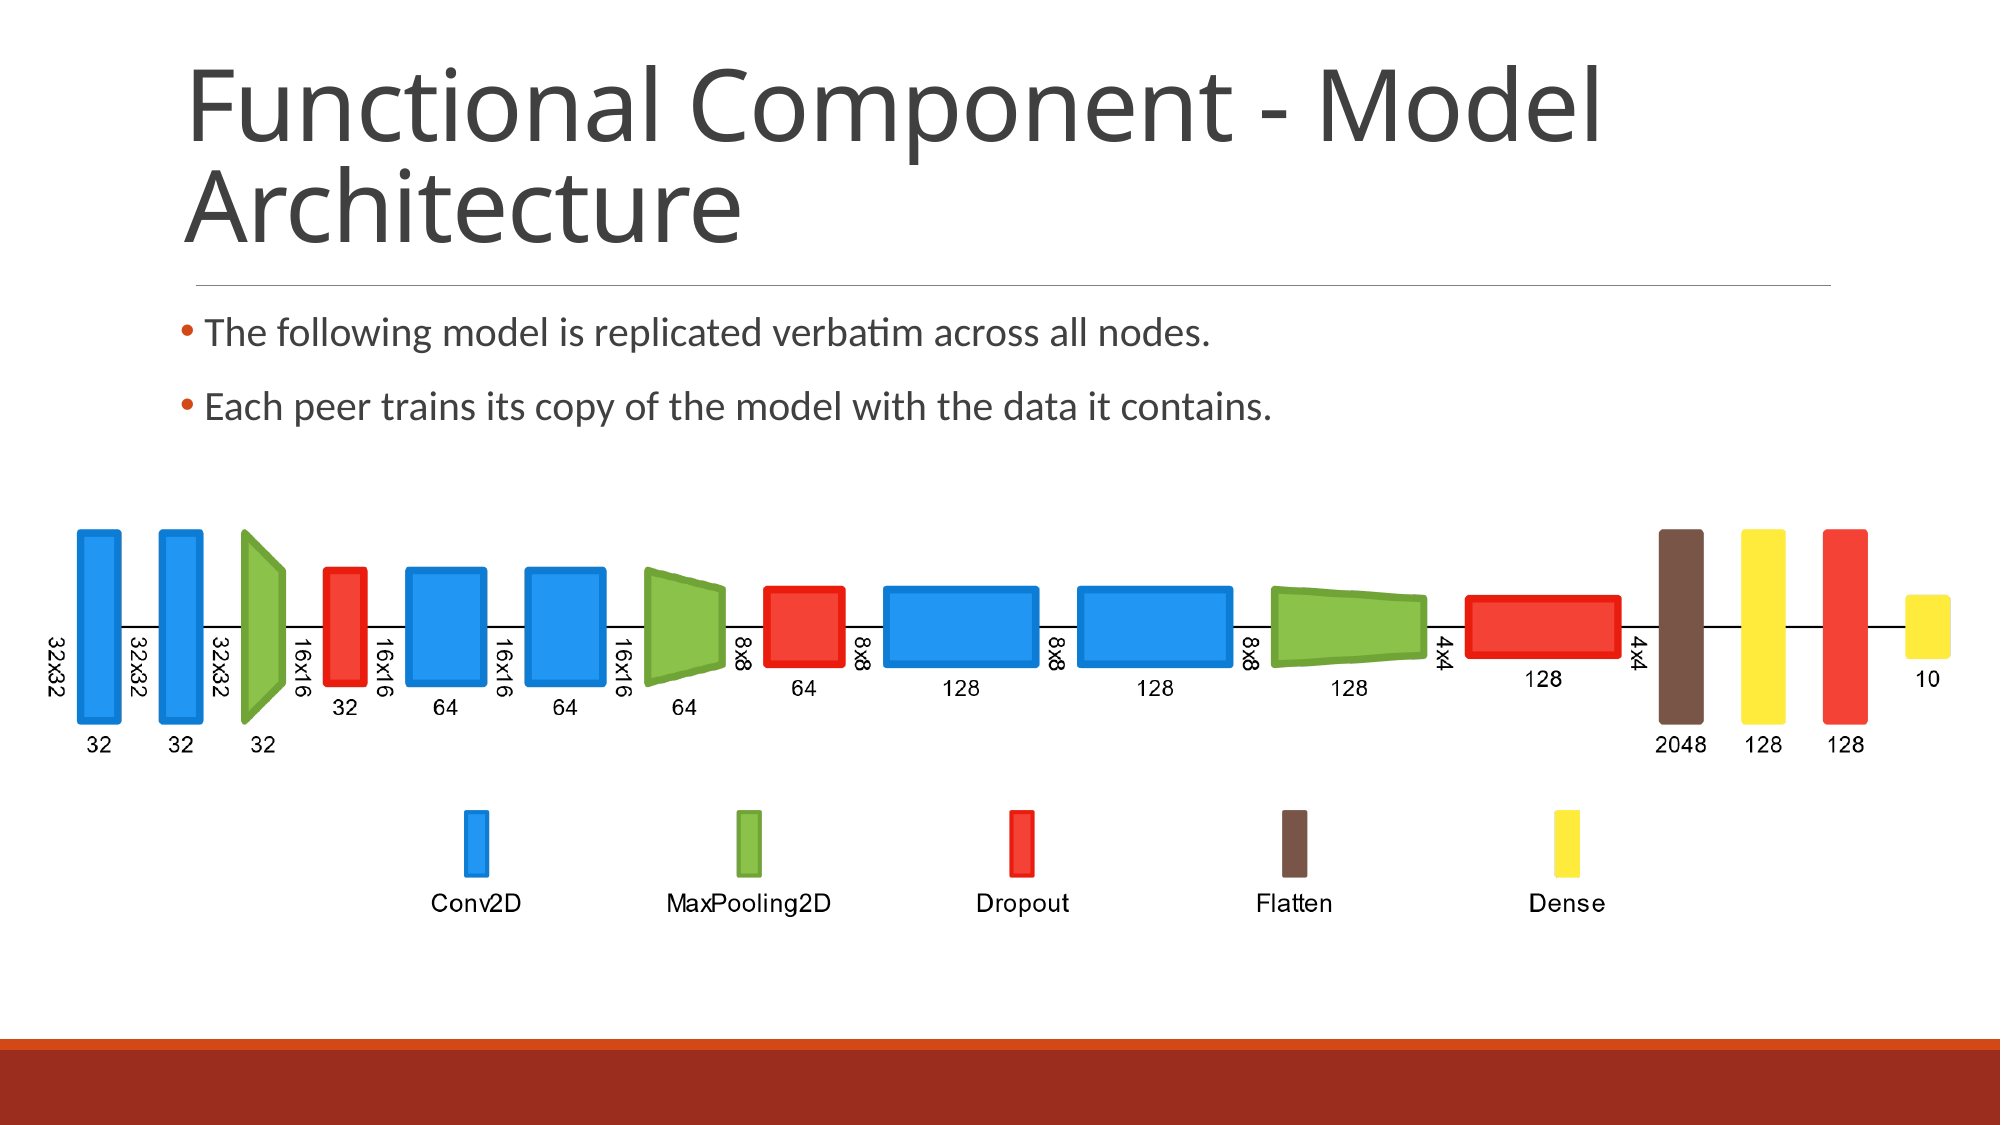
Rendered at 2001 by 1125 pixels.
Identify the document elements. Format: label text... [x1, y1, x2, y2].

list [31, 521, 1958, 770]
picture [377, 803, 1654, 927]
title Functional Component - Model Architecture [169, 32, 1820, 271]
text_box The following model is replicated verbatim across all nodes. Each peer trains its copy of the model with the data it contains. [179, 302, 1830, 488]
